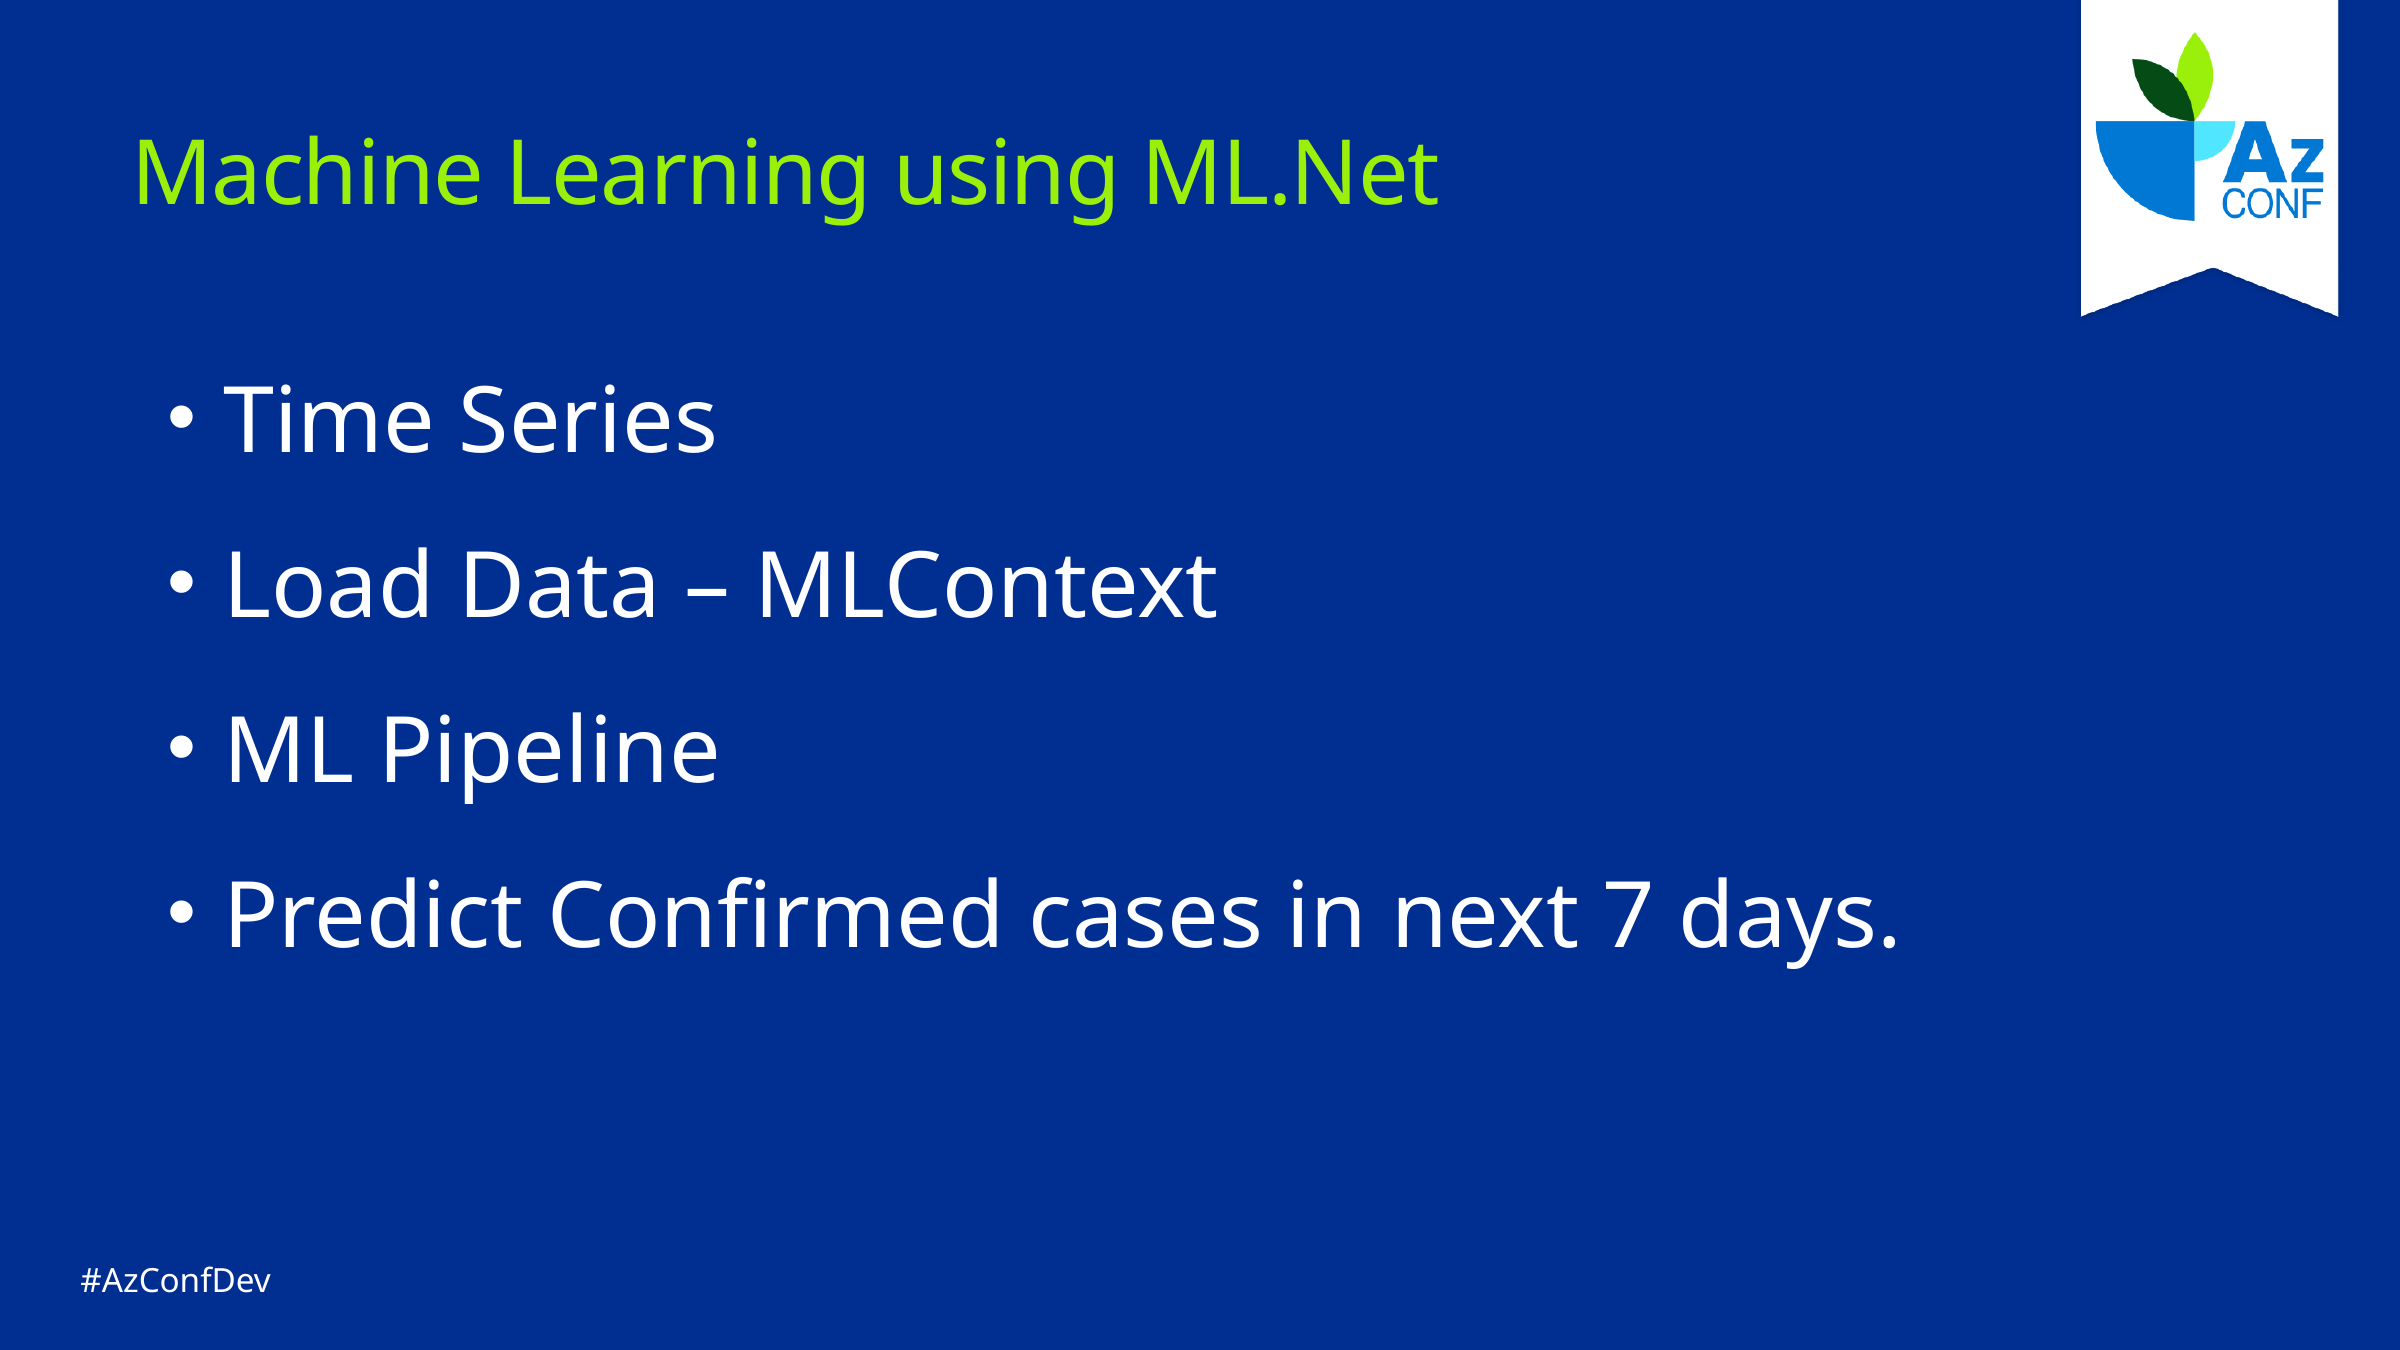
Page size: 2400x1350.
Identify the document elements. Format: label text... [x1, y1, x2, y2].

picture [2073, 0, 2346, 326]
title Machine Learning using ML.Net [131, 125, 1992, 224]
list Time Series Load Data – MLContext ML Pipeline Predict Confirmed cases in next 7 days. [167, 306, 1954, 1119]
